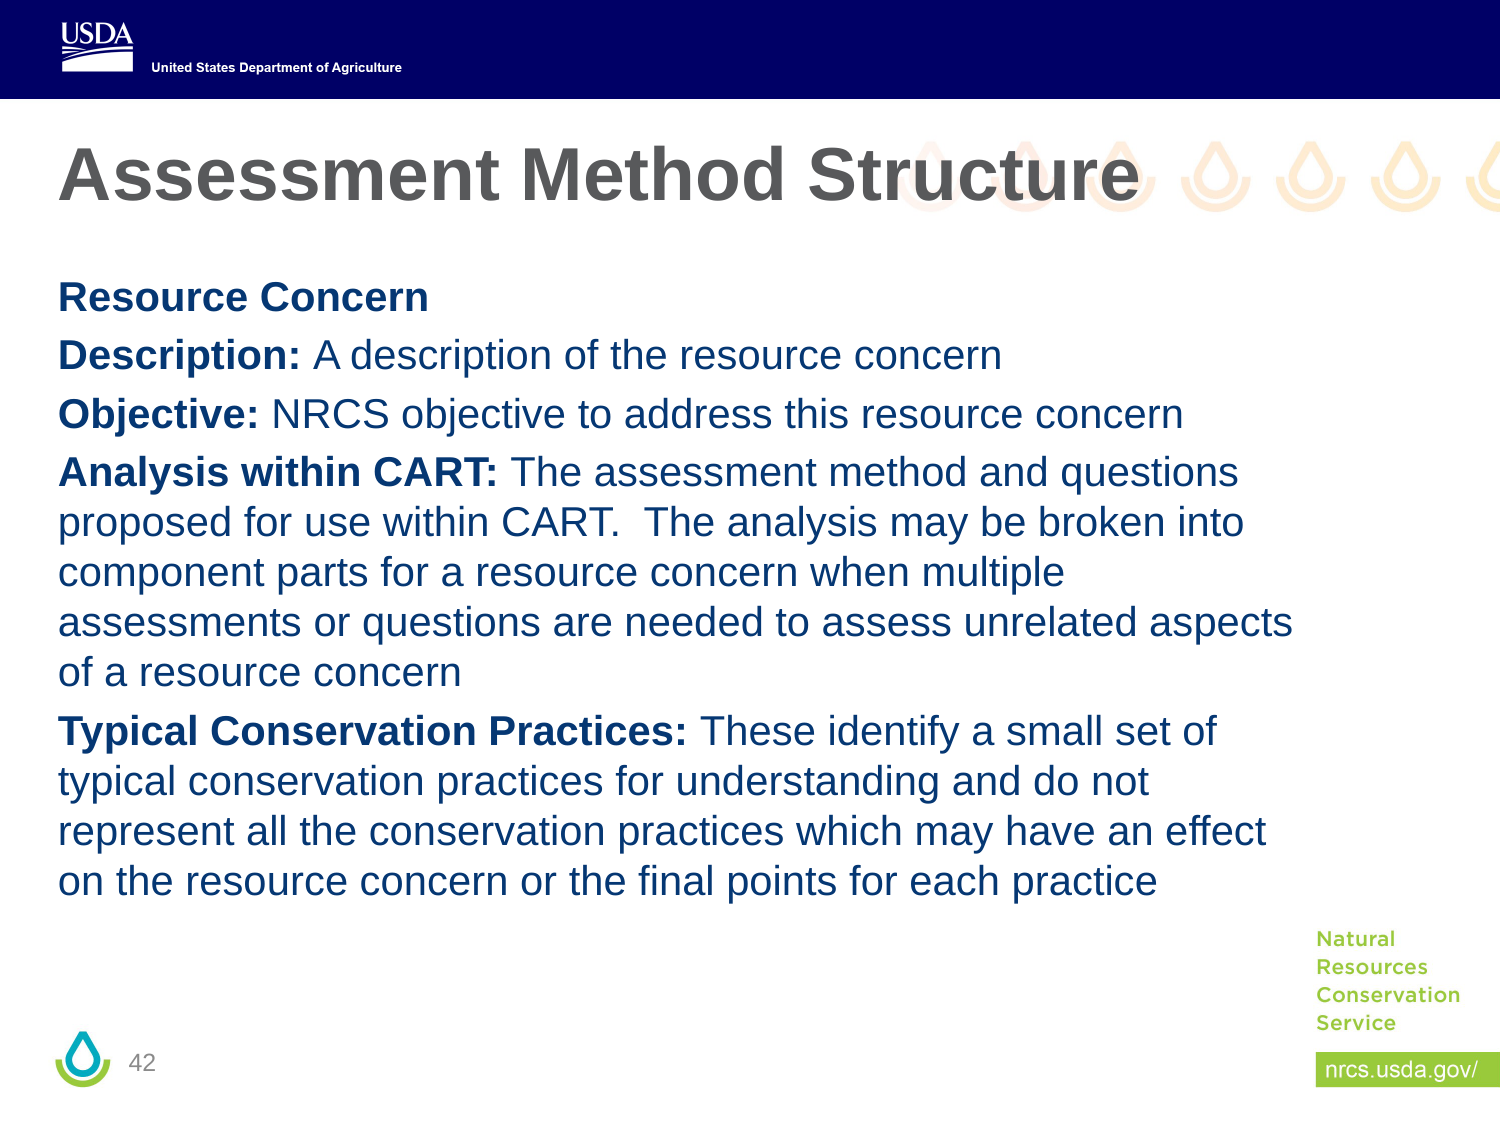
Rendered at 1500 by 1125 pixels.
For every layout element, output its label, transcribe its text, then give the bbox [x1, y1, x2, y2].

slide_number 42 [113, 1031, 464, 1091]
list Resource Concern Description: A description of the resource concern Objective: NRCS objective to address this resource concern Analysis within CART: The assessment method and questions proposed for use within CART. The analysis may be broken into component parts for a resource concern when multiple assessments or questions are needed to assess unrelated aspects of a resource concern Typical Conservation Practices: These identify a small set of typical conservation practices for understanding and do not represent all the conservation practices which may have an effect on the resource concern or the final points for each practice [42, 262, 1312, 1005]
title Assessment Method Structure [42, 92, 1393, 248]
picture [0, 0, 1500, 1125]
